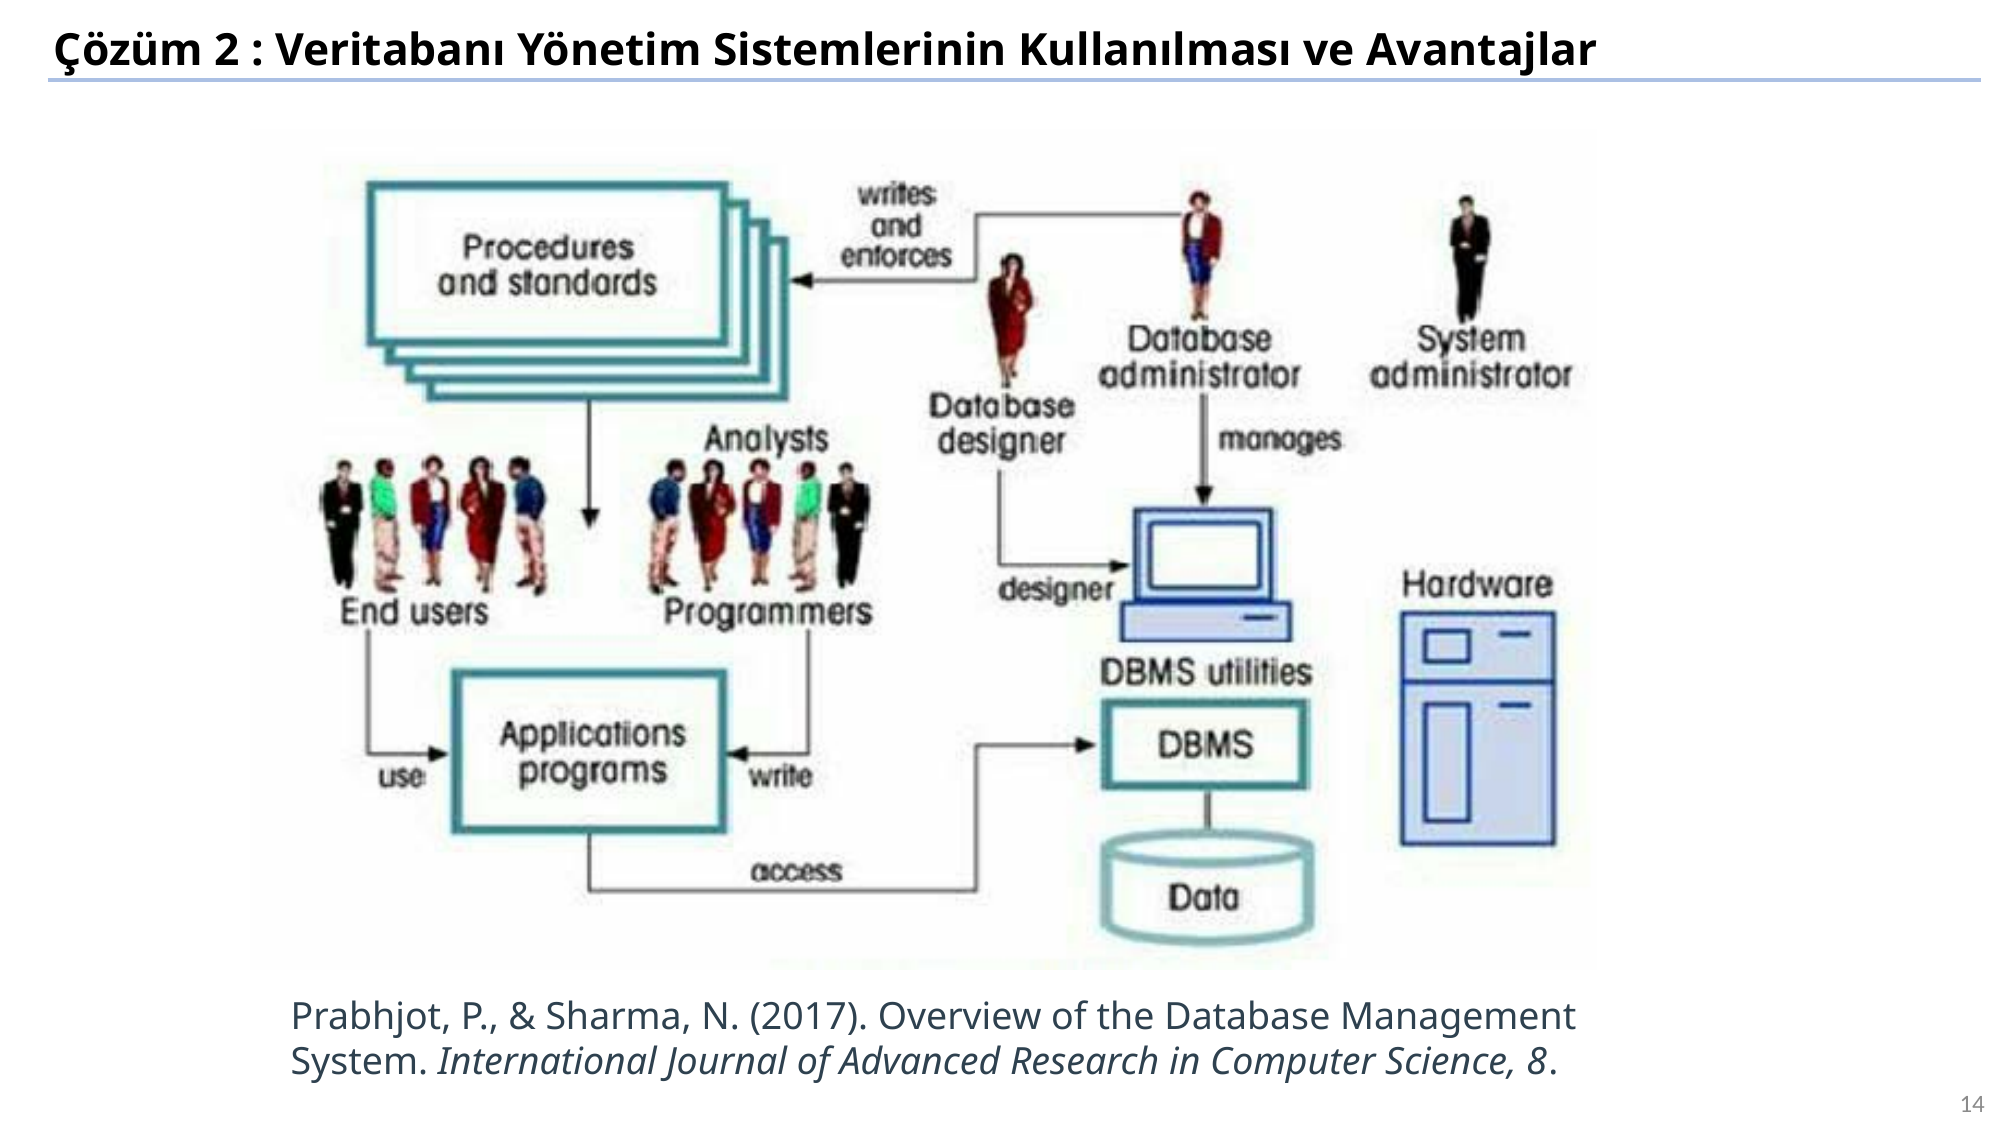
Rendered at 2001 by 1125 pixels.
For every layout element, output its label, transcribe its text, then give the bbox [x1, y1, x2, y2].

text_box Çözüm 2 : Veritabanı Yönetim Sistemlerinin Kullanılması ve Avantajlar [38, 6, 1808, 96]
slide_number 14 [1550, 1078, 2000, 1125]
picture [250, 129, 1597, 970]
text_box Prabhjot, P., & Sharma, N. (2017). Overview of the Database Management System. International Journal of Advanced Research in Computer Science, 8. [275, 984, 1781, 1090]
